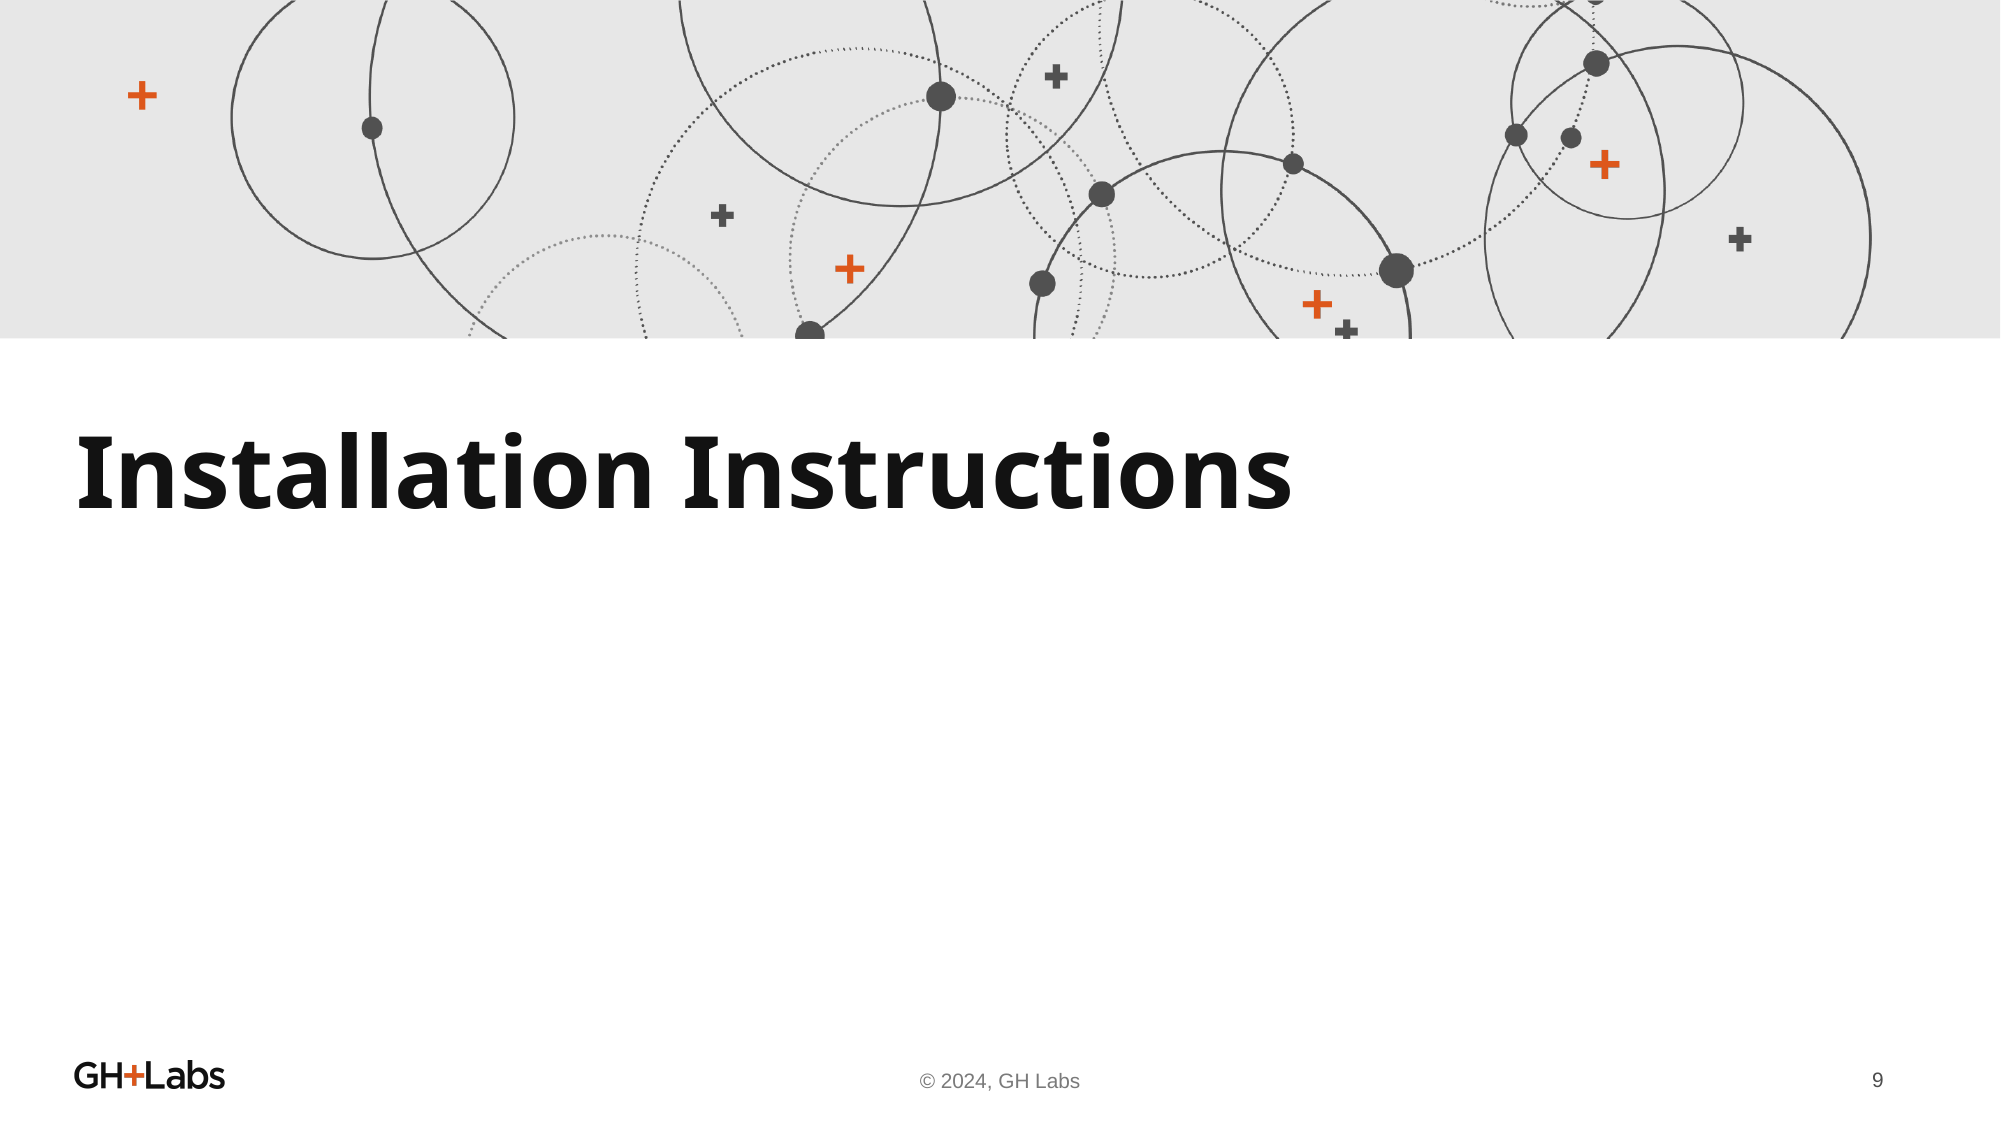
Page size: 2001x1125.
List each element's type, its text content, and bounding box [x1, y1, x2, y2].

picture [74, 1060, 225, 1089]
list Installation Instructions [76, 414, 1927, 608]
picture [126, 0, 1873, 339]
footer © 2024, GH Labs [662, 1061, 1338, 1099]
